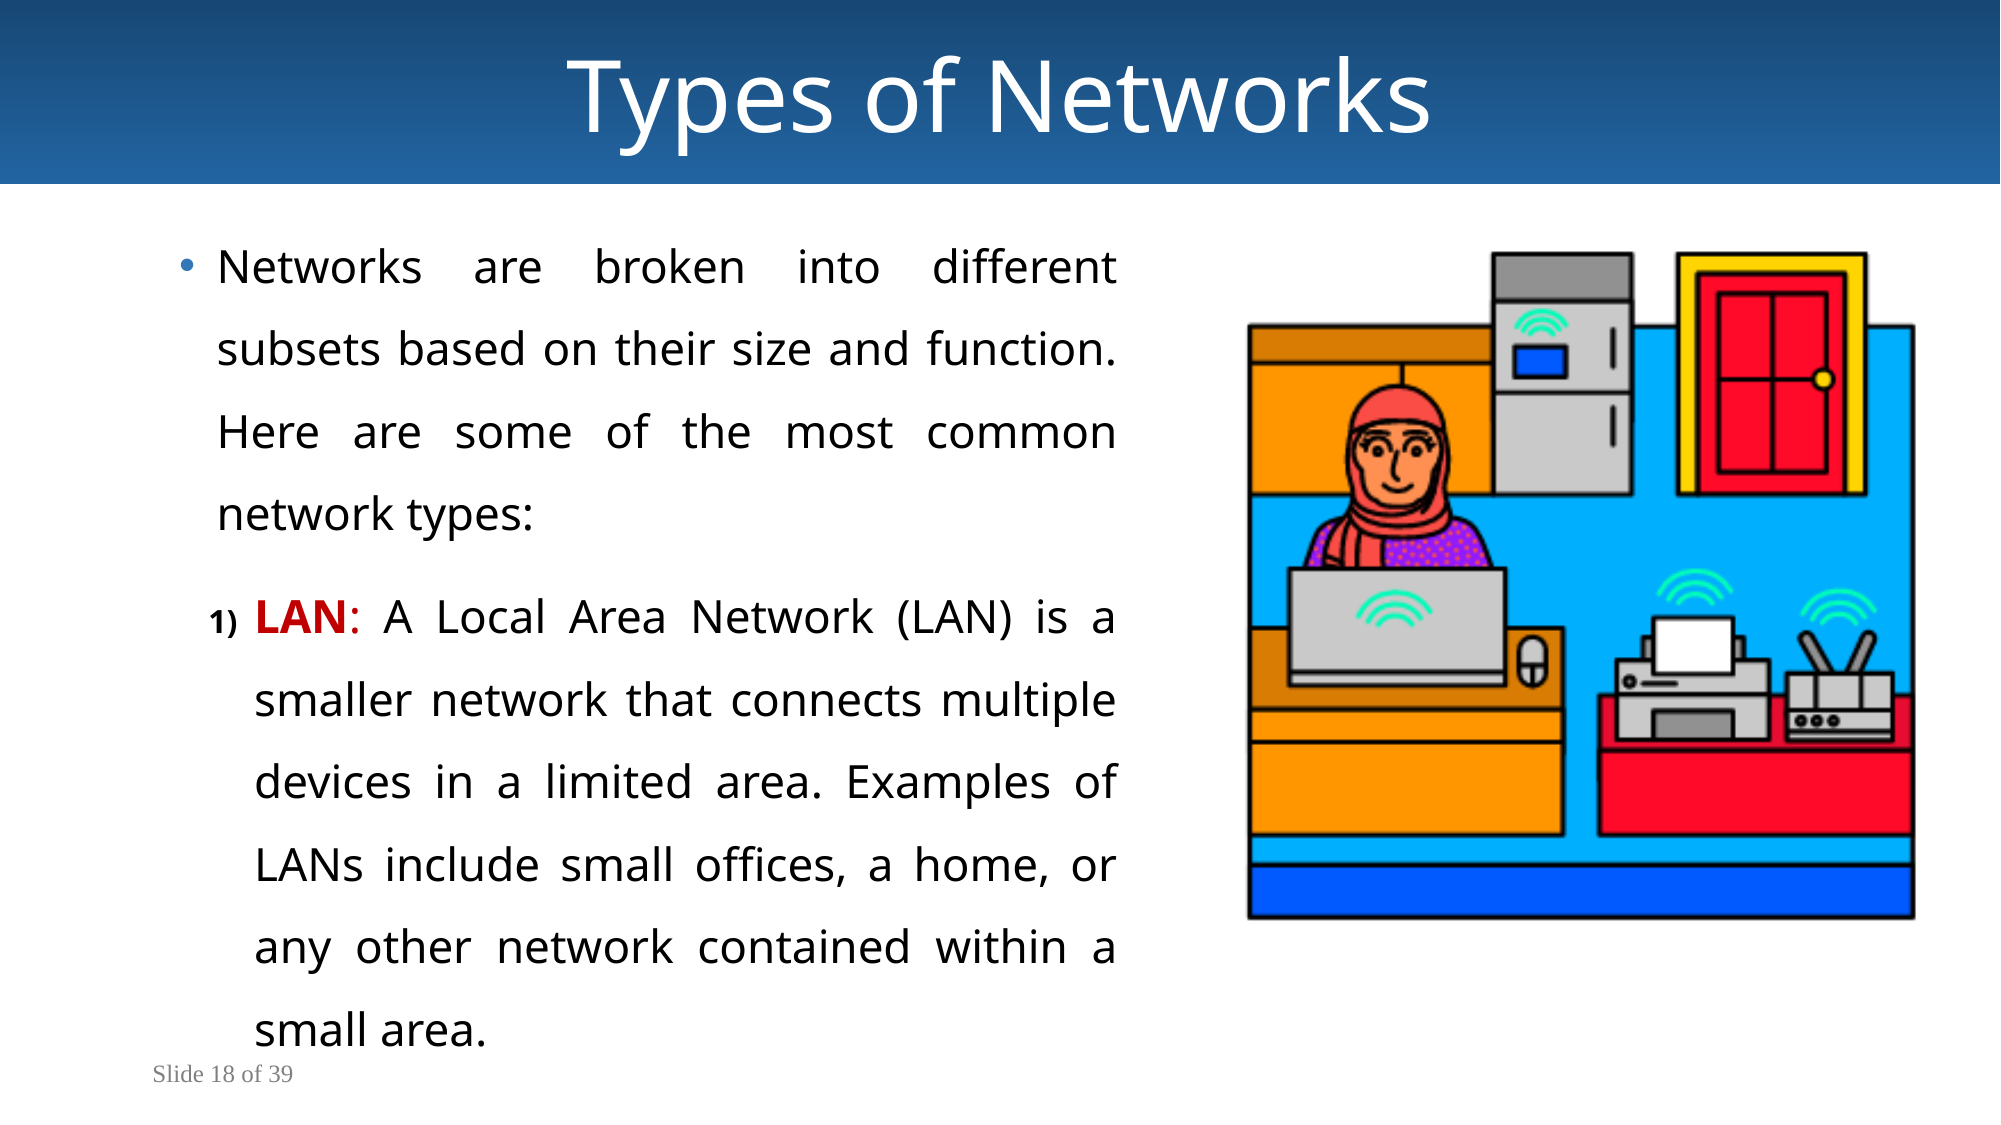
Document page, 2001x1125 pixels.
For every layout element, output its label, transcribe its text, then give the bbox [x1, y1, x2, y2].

slide_number Slide 18 of 39 [137, 1042, 588, 1103]
list Networks are broken into different subsets based on their size and function. Here are some of the most common network types: LAN: A Local Area Network (LAN) is a smaller network that connects multiple devices in a limited area. Examples of LANs include small offices, a home, or any other network contained within a small area. [164, 202, 1133, 1080]
picture [1239, 241, 1932, 932]
text_box Types of Networks [0, 0, 2000, 185]
